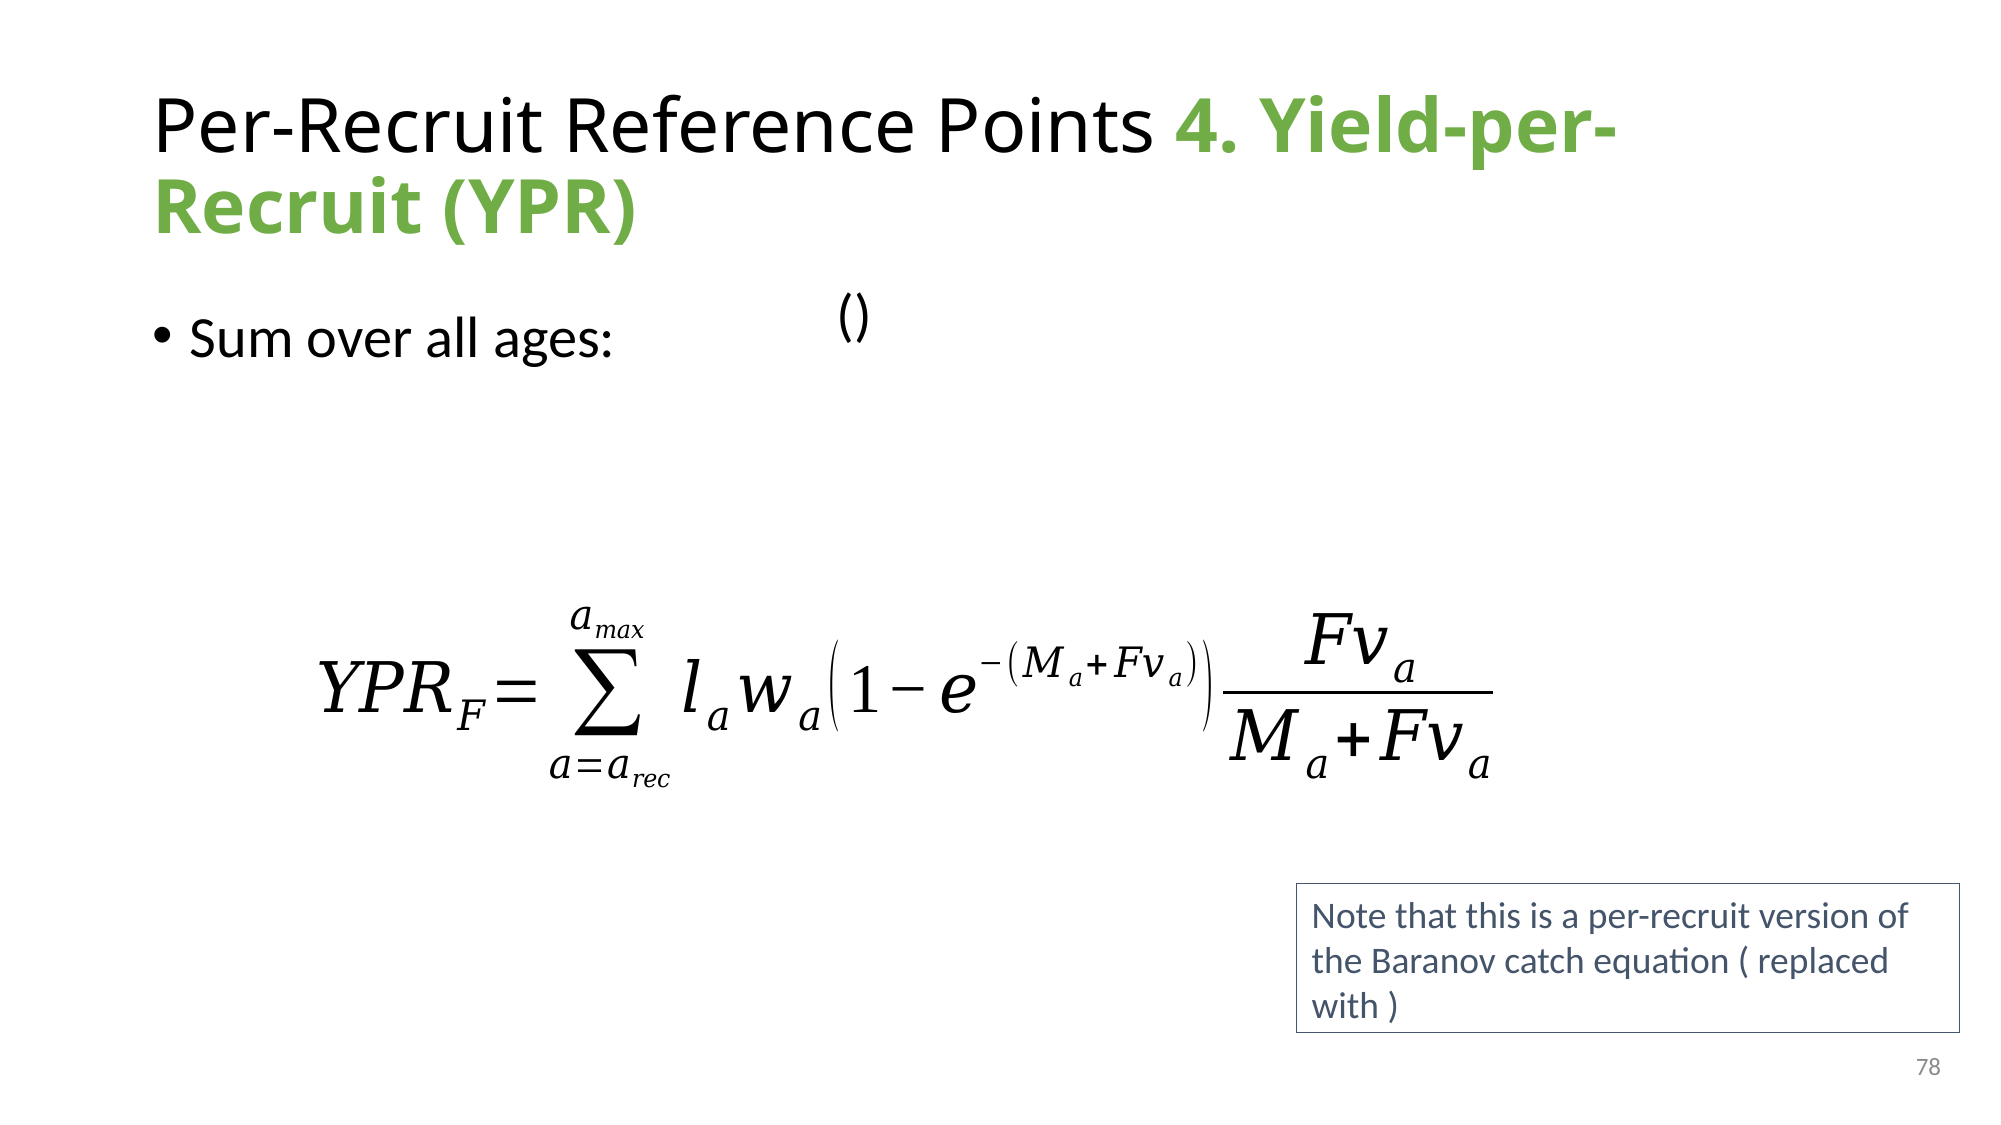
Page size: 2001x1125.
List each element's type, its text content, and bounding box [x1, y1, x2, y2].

title Per-Recruit Reference Points 4. Yield-per-Recruit (YPR) [137, 59, 1863, 278]
slide_number 78 [1506, 1035, 1957, 1096]
